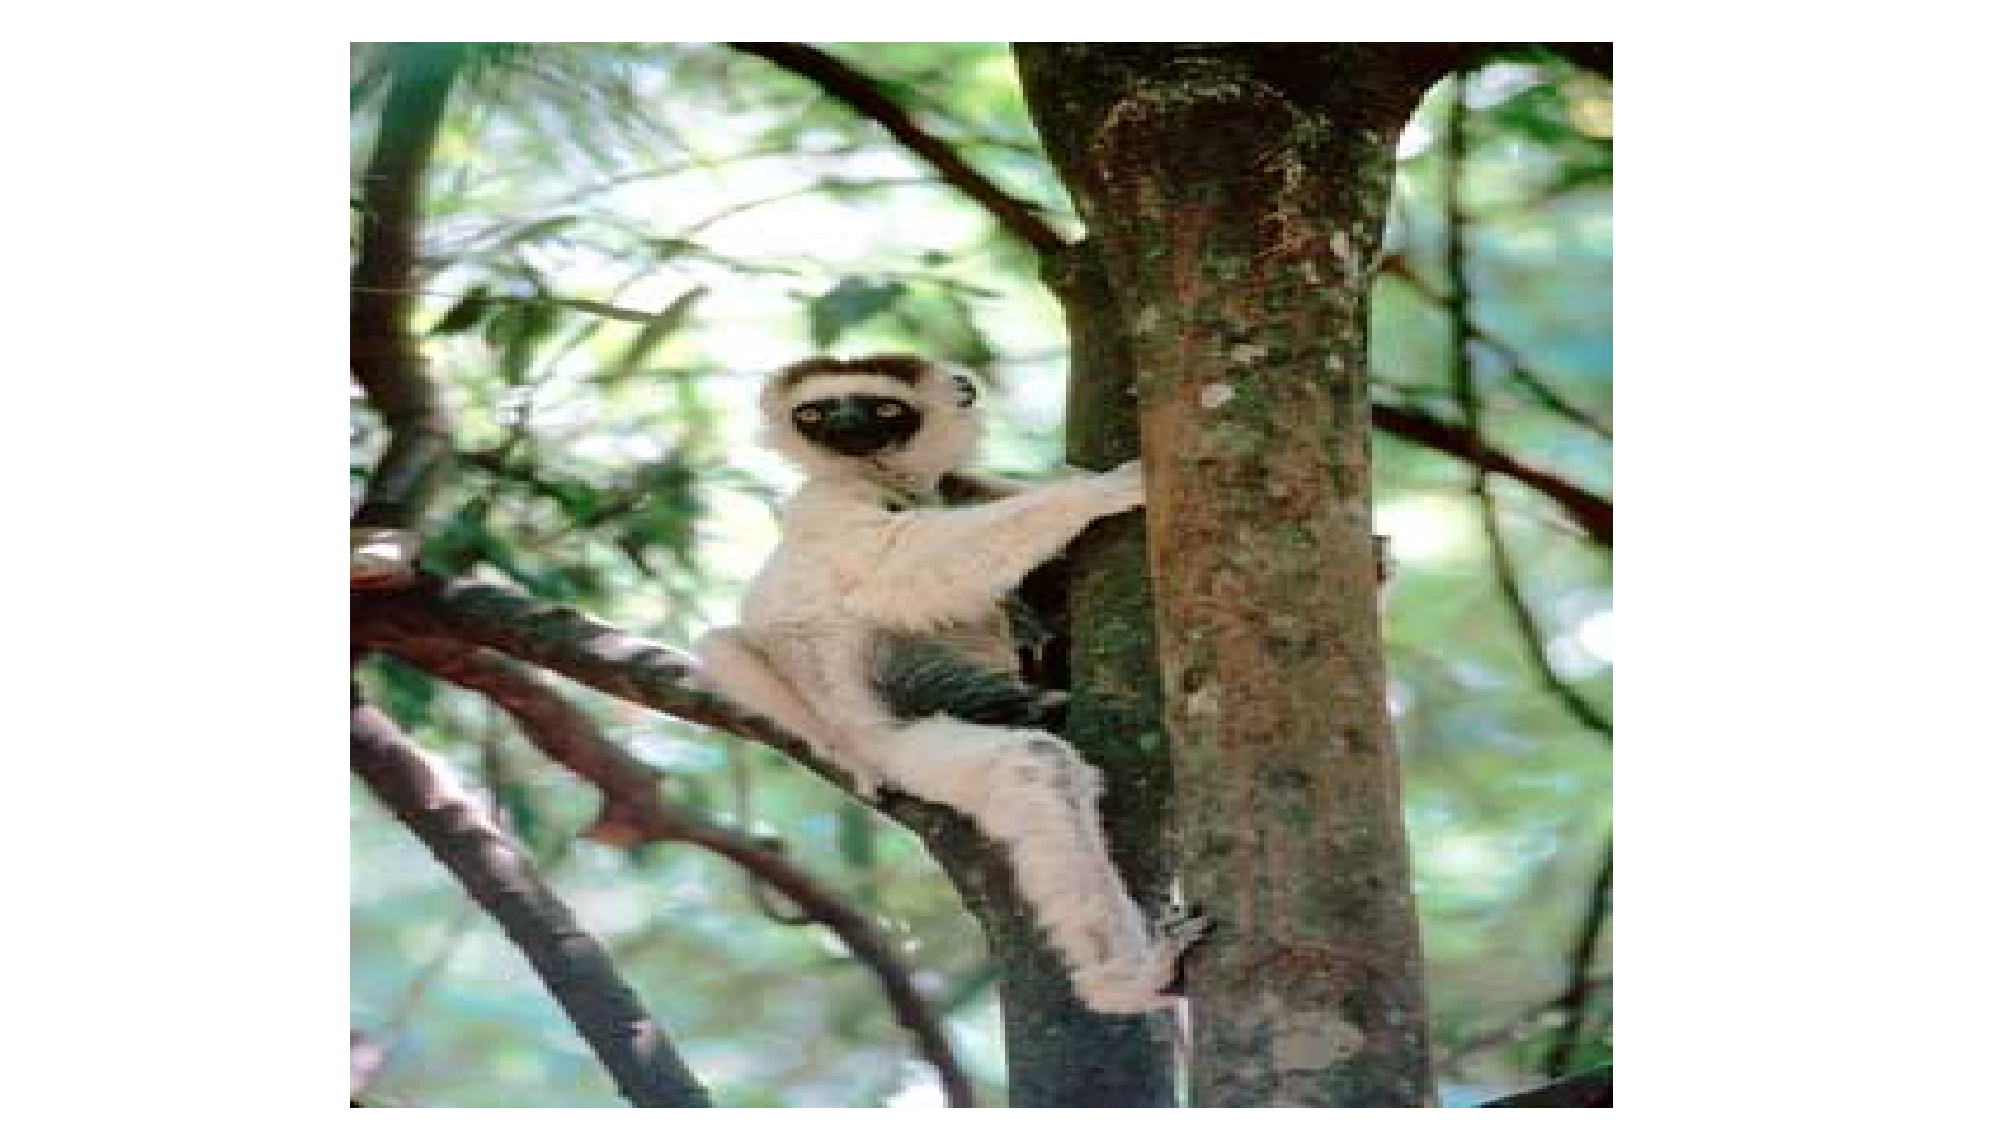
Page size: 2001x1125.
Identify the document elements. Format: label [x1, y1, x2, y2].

picture [349, 41, 1613, 1108]
